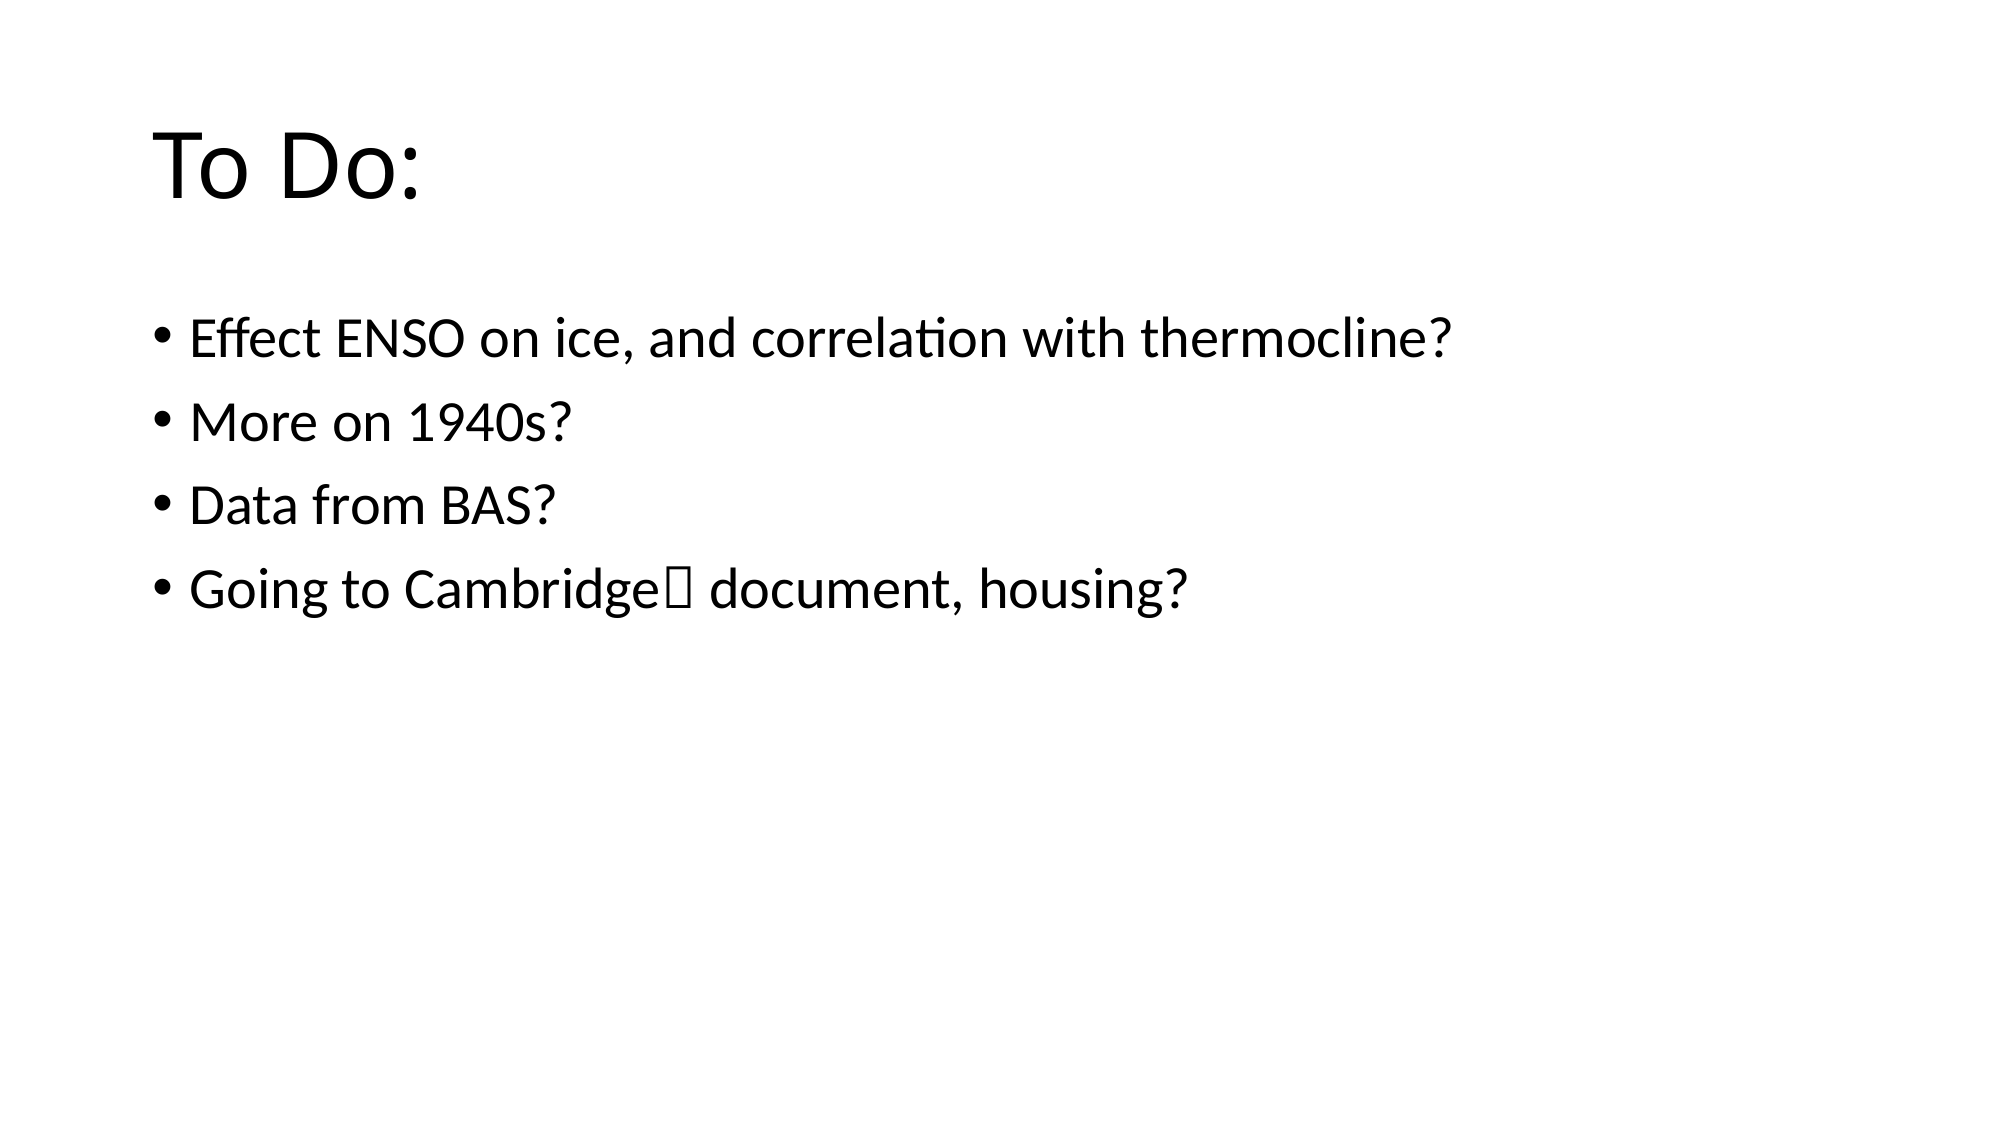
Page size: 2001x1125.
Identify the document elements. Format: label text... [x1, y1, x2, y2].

list Effect ENSO on ice, and correlation with thermocline? More on 1940s? Data from BAS? Going to Cambridge document, housing? [137, 299, 1863, 1014]
title To Do: [137, 59, 1863, 278]
